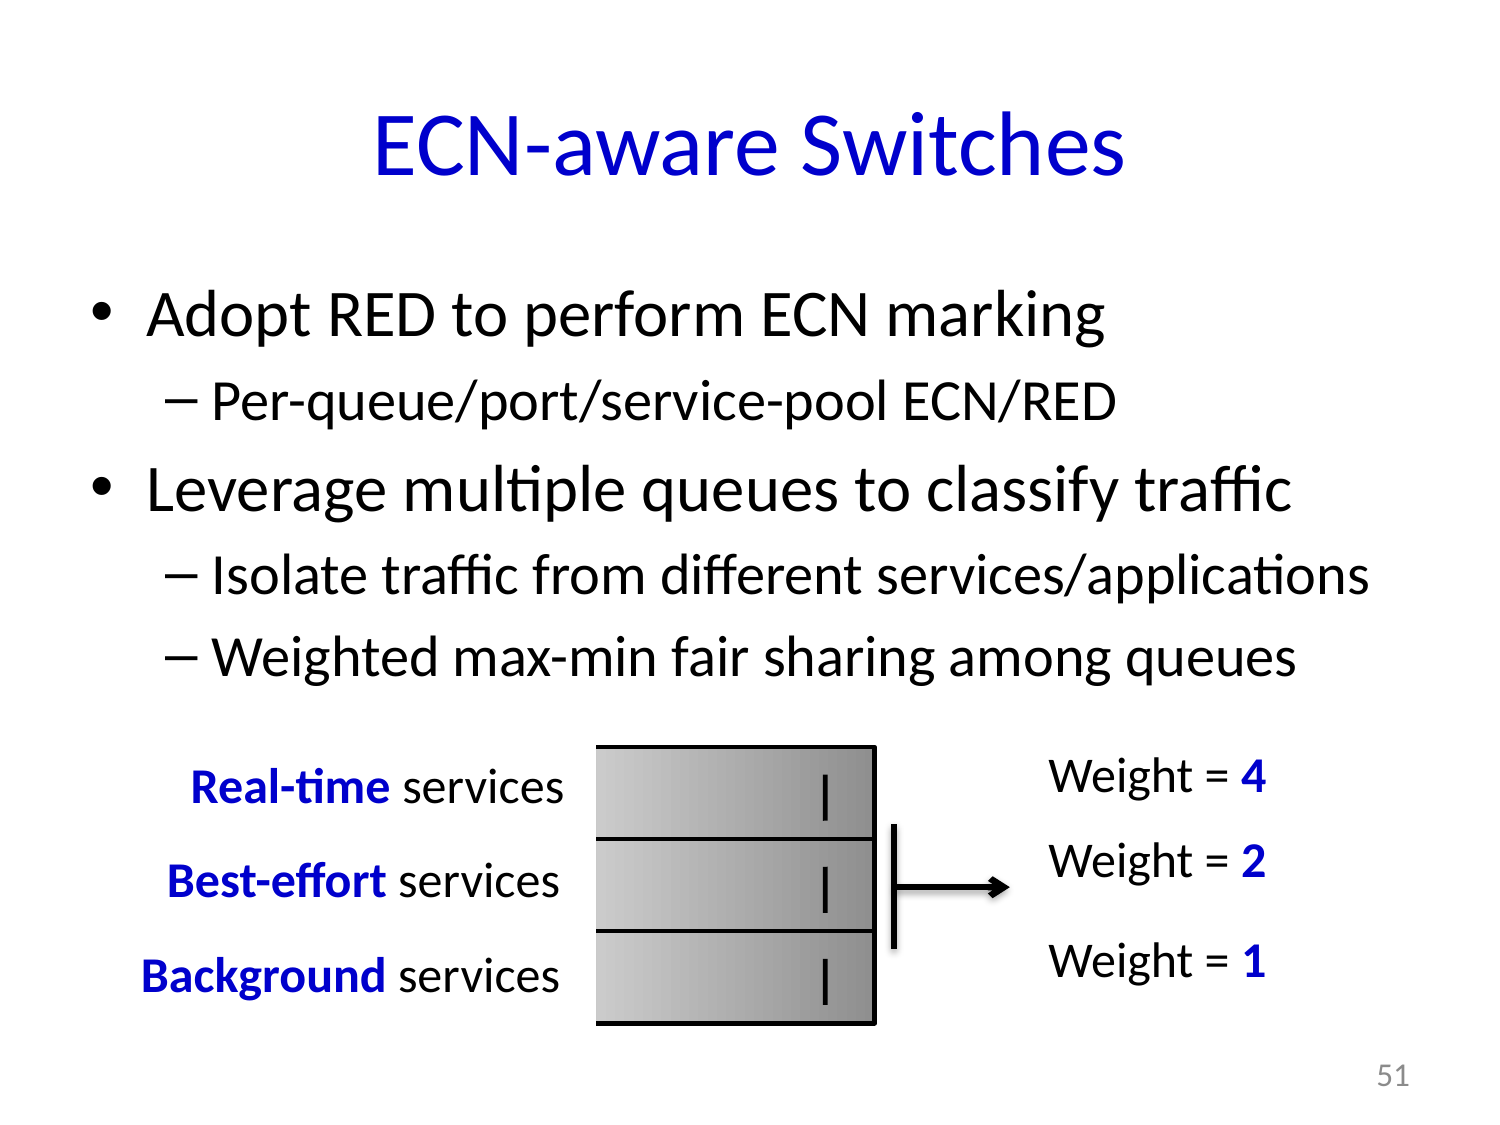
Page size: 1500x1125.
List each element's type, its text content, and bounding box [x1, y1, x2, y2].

text_box Best-effort services [31, 840, 576, 916]
text_box Background services [31, 935, 576, 1011]
text_box Real-time services [35, 745, 580, 821]
list Adopt RED to perform ECN marking Per-queue/port/service-pool ECN/RED Leverage multiple queues to classify traffic Isolate traffic from different services/applications Weighted max-min fair sharing among queues [75, 262, 1425, 1005]
title ECN-aware Switches [75, 45, 1425, 233]
text_box Weight = 1 [1033, 920, 1500, 995]
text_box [596, 838, 875, 930]
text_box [596, 746, 875, 838]
slide_number 51 [1074, 1042, 1425, 1103]
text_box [893, 823, 1011, 950]
text_box Weight = 2 [1033, 819, 1500, 895]
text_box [596, 930, 875, 1024]
text_box Weight = 4 [1033, 734, 1500, 810]
